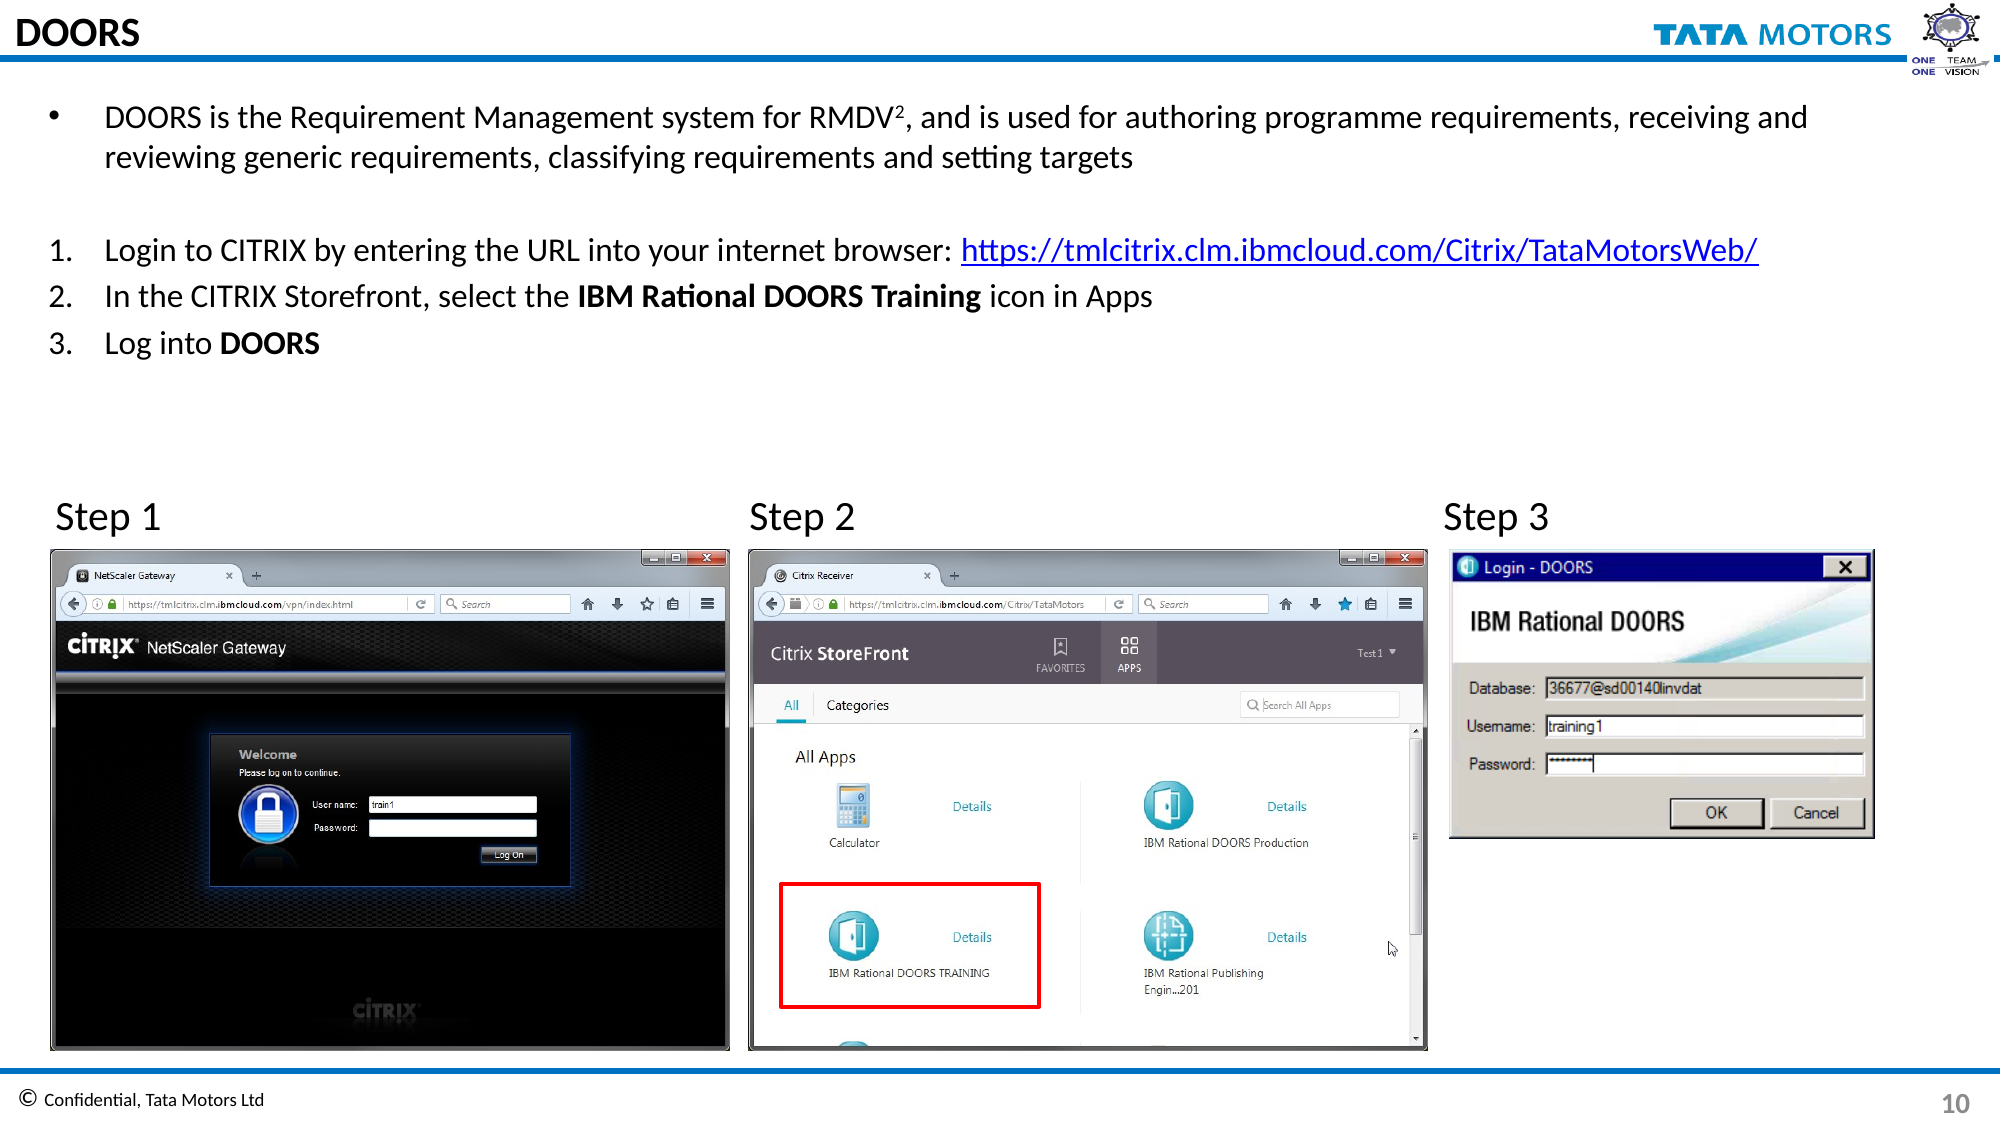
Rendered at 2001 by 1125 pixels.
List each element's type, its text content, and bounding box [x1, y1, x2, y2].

title DOORS [0, 0, 1634, 61]
picture [747, 549, 1428, 1051]
picture [1449, 549, 1875, 839]
text_box Step 1 Step 2 Step 3 [40, 481, 1842, 580]
picture [1907, 0, 1994, 76]
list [49, 549, 730, 1051]
picture [1647, 19, 1898, 49]
slide_number 10 [1834, 1077, 1986, 1125]
text_box DOORS is the Requirement Management system for RMDV2, and is used for authoring programme requirements, receiving and reviewing generic requirements, classifying requirements and setting targets Login to CITRIX by entering the URL into your internet browser: https://tmlcitrix.clm.ibmcloud.com/Citrix/TataMotorsWeb/ In the CITRIX Storefront, select the IBM Rational DOORS Training icon in Apps Log into DOORS [33, 87, 1835, 929]
